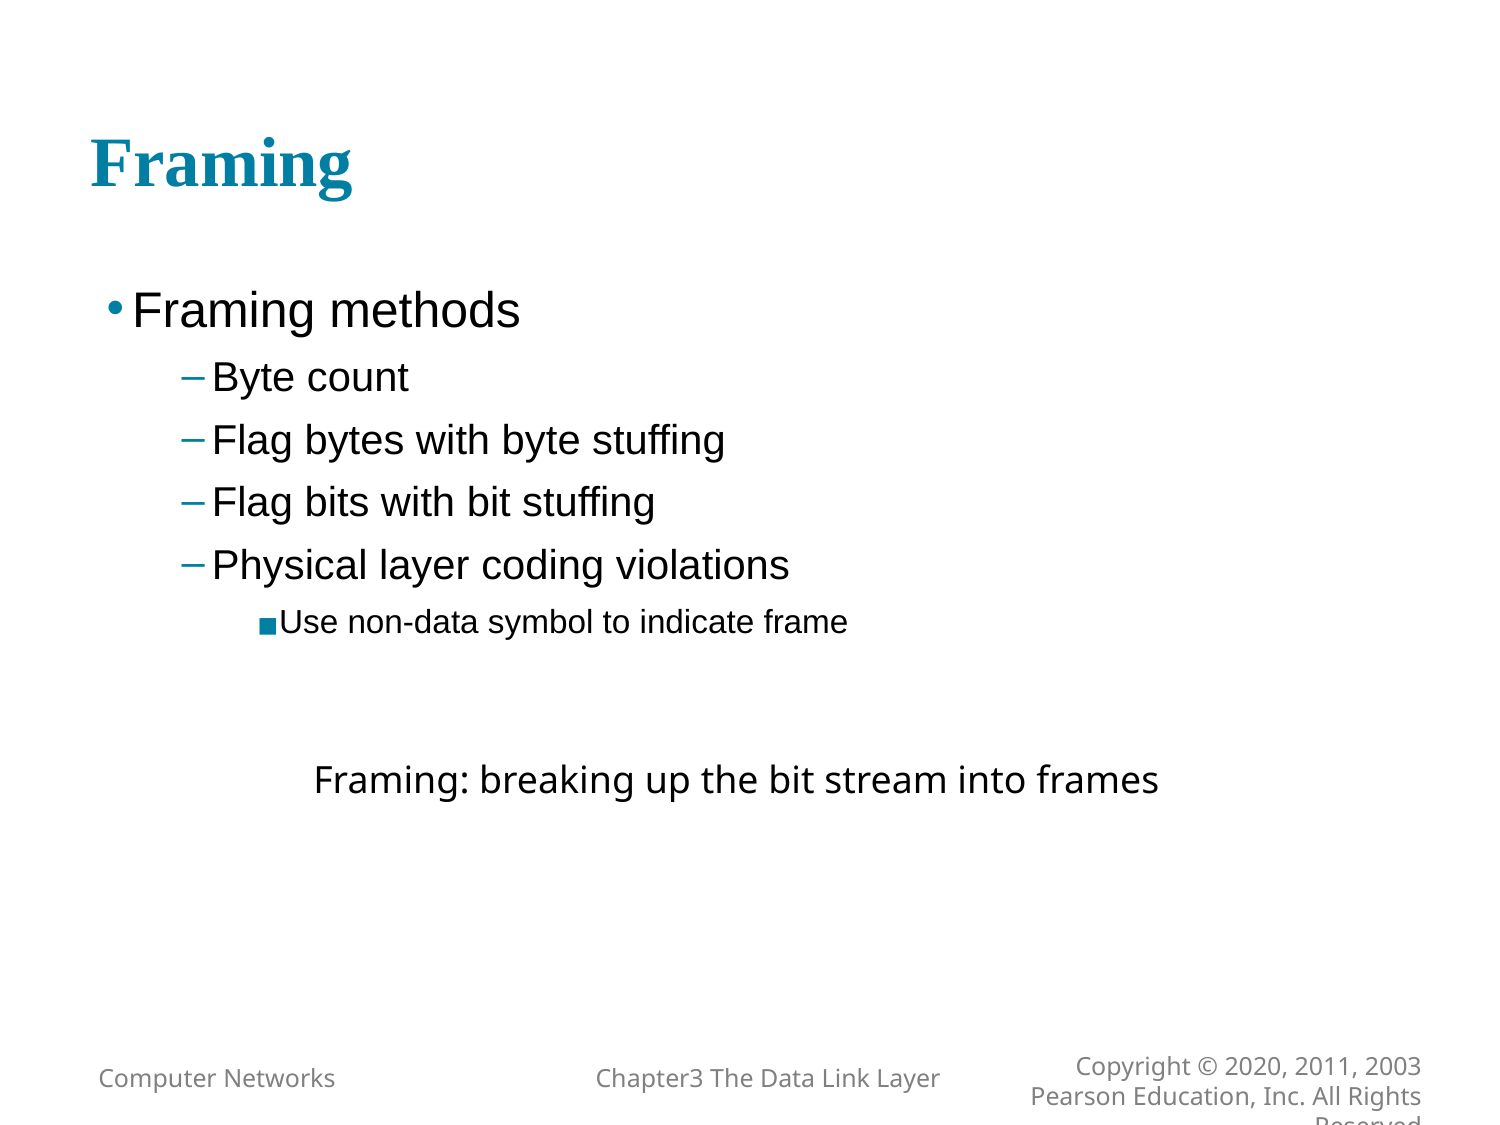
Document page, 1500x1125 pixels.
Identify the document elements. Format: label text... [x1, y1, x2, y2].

title Framing [75, 35, 1425, 216]
list Framing methods Byte count Flag bytes with byte stuffing Flag bits with bit stuffing Physical layer coding violations Use non-data symbol to indicate frame [75, 262, 1425, 1005]
text_box Framing: breaking up the bit stream into frames [298, 748, 1175, 808]
